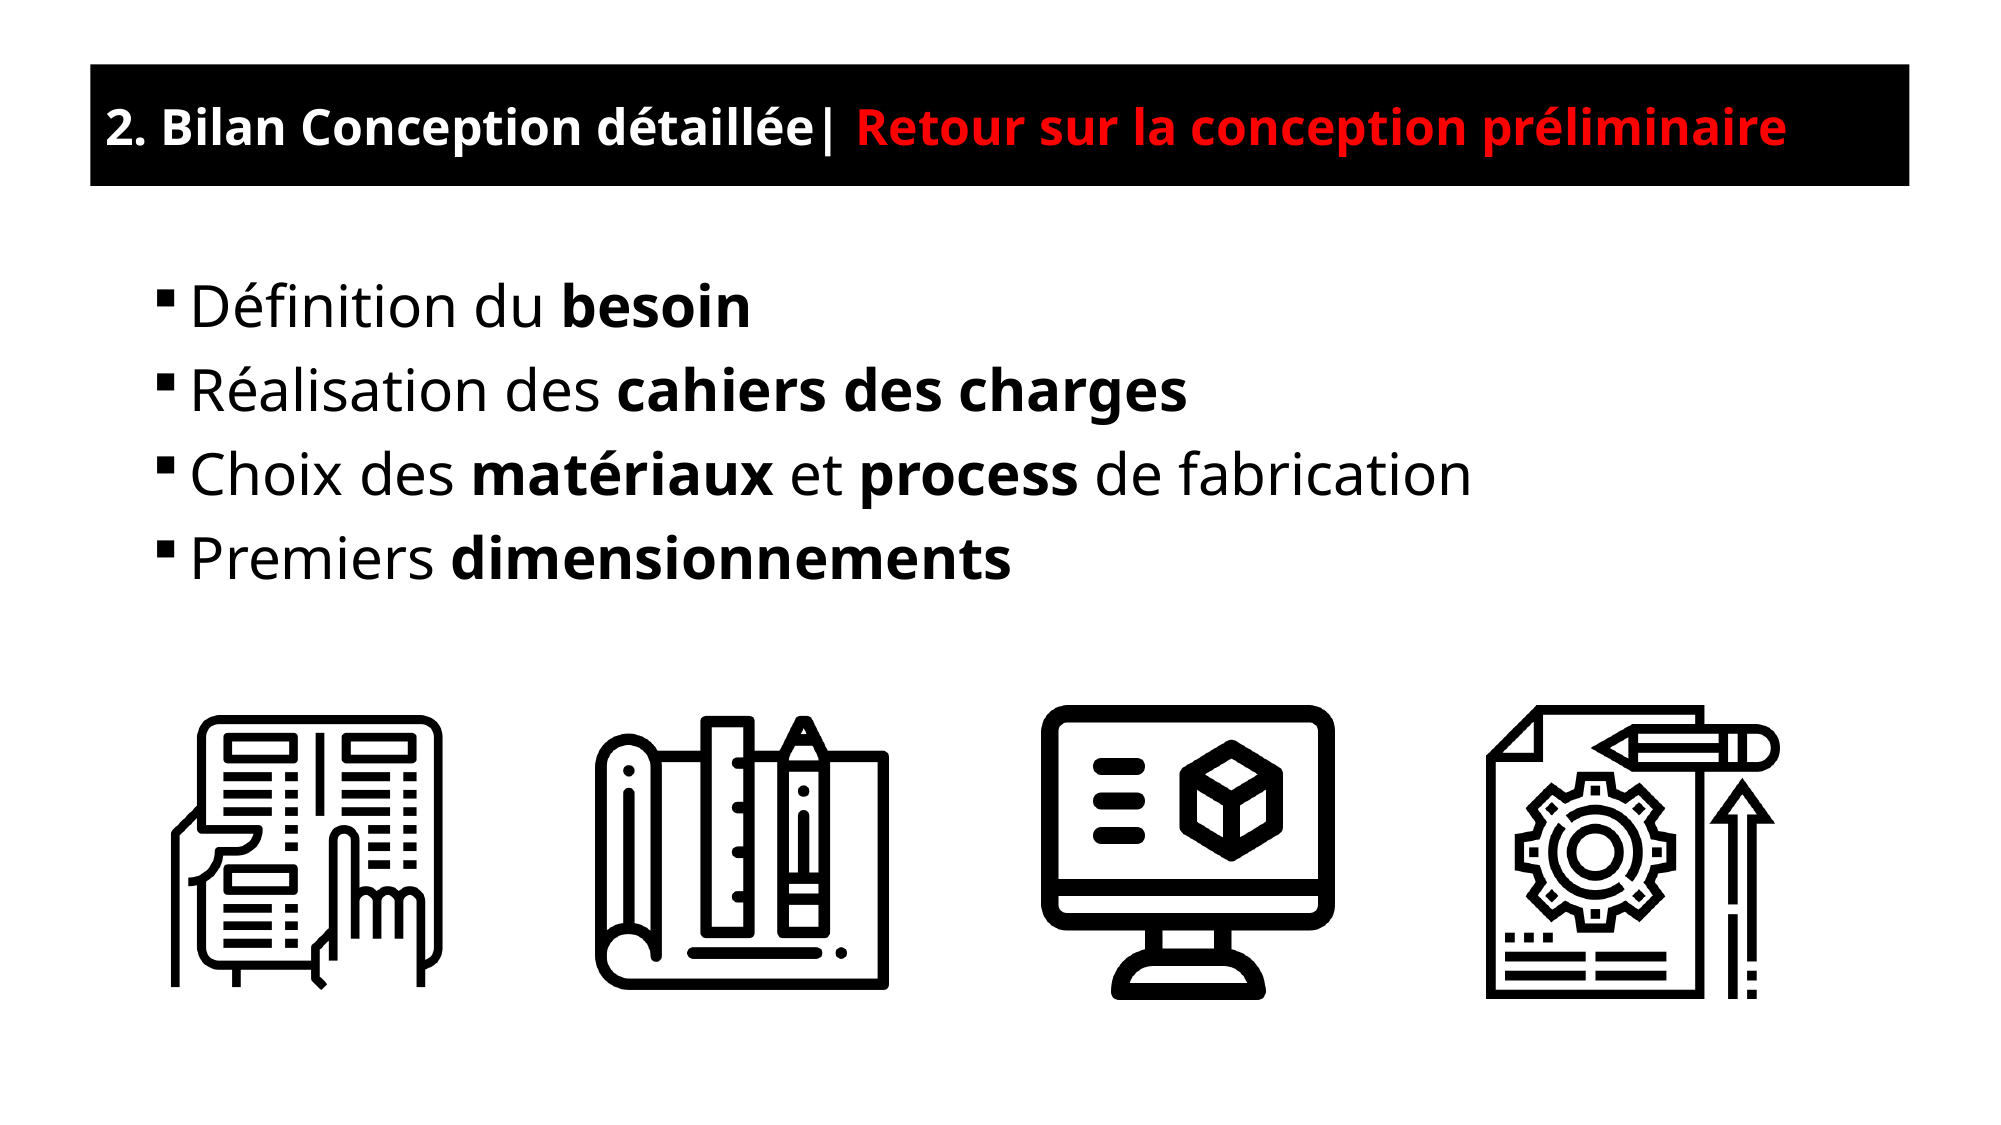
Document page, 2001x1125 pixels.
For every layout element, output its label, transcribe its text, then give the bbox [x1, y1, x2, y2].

text_box 2. Bilan Conception détaillée| Retour sur la conception préliminaire [90, 64, 1910, 186]
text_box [169, 705, 1781, 1000]
list Définition du besoin Réalisation des cahiers des charges Choix des matériaux et process de fabrication Premiers dimensionnements [137, 270, 1863, 624]
